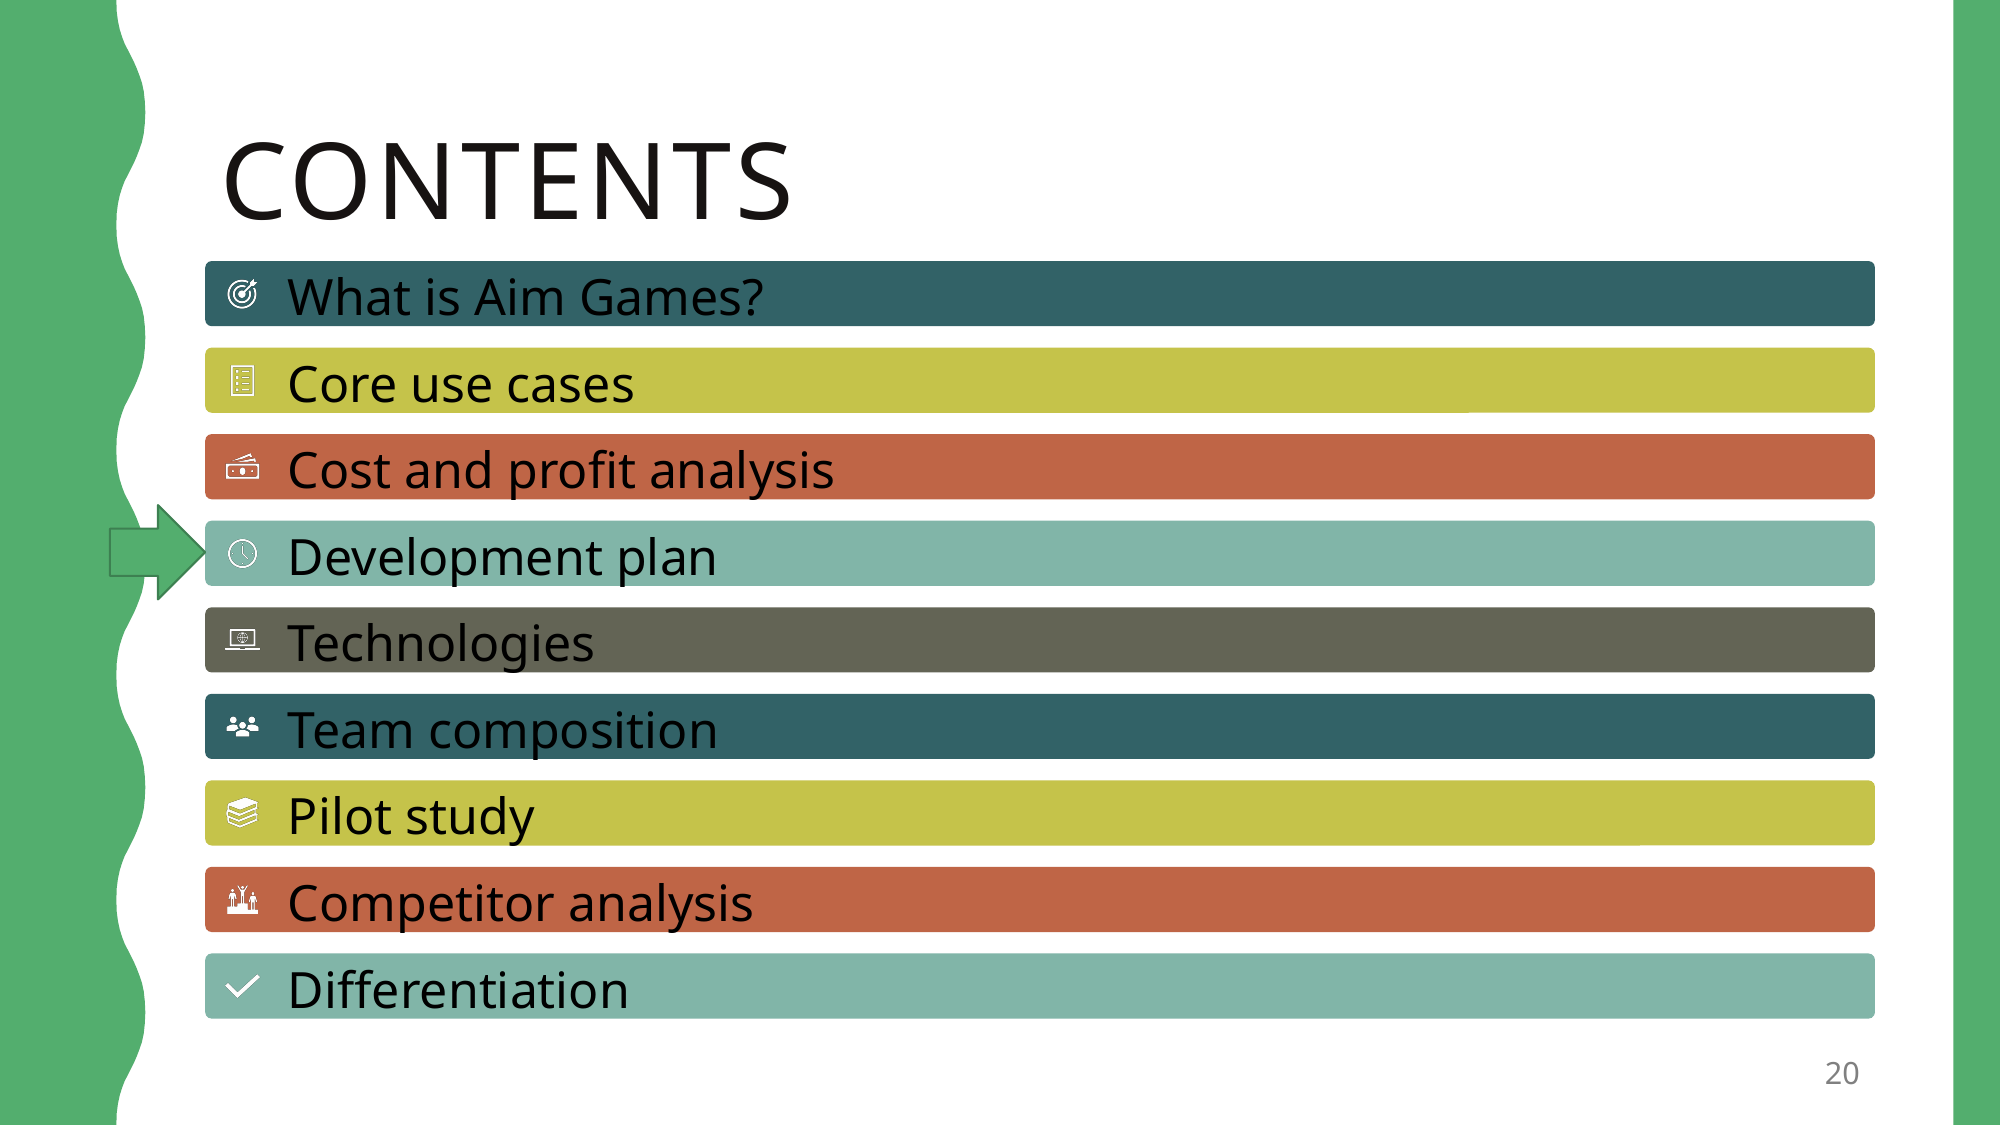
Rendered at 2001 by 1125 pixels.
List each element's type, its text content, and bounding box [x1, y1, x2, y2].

text_box [117, 0, 1952, 1125]
text_box [0, 0, 146, 1125]
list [205, 260, 1875, 1024]
slide_number 20 [1412, 1045, 1875, 1103]
title Contents [205, 62, 1875, 260]
text_box [1952, 0, 2000, 1125]
text_box [108, 504, 205, 601]
